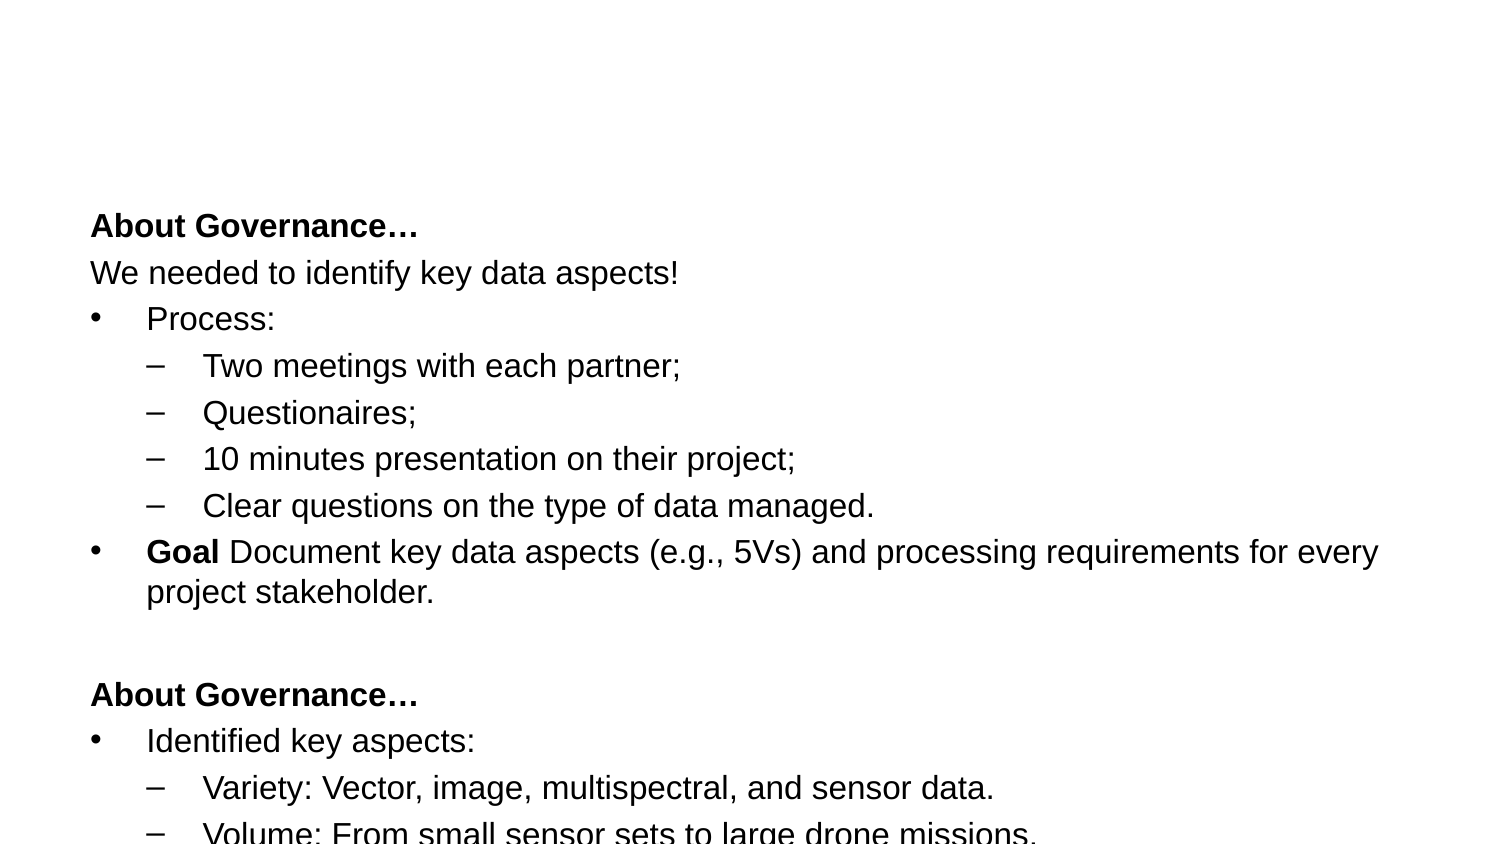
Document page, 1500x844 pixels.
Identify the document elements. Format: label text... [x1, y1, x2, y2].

list About Governance… We needed to identify key data aspects! Process: Two meetings with each partner; Questionaires; 10 minutes presentation on their project; Clear questions on the type of data managed. Goal Document key data aspects (e.g., 5Vs) and processing requirements for every project stakeholder. About Governance… Identified key aspects: Variety: Vector, image, multispectral, and sensor data. Volume: From small sensor sets to large drone missions. Veracity: Managing data quality from non-IT personnel. Heterogeneous context: Multidisiplinary projects; Non-communicating partners; Different standards; Few-to-none common ground for interoperability Project volatility: Analysis goals could evolve through time Data types could vary through time! Towards a mesh architecture [75, 196, 1425, 754]
